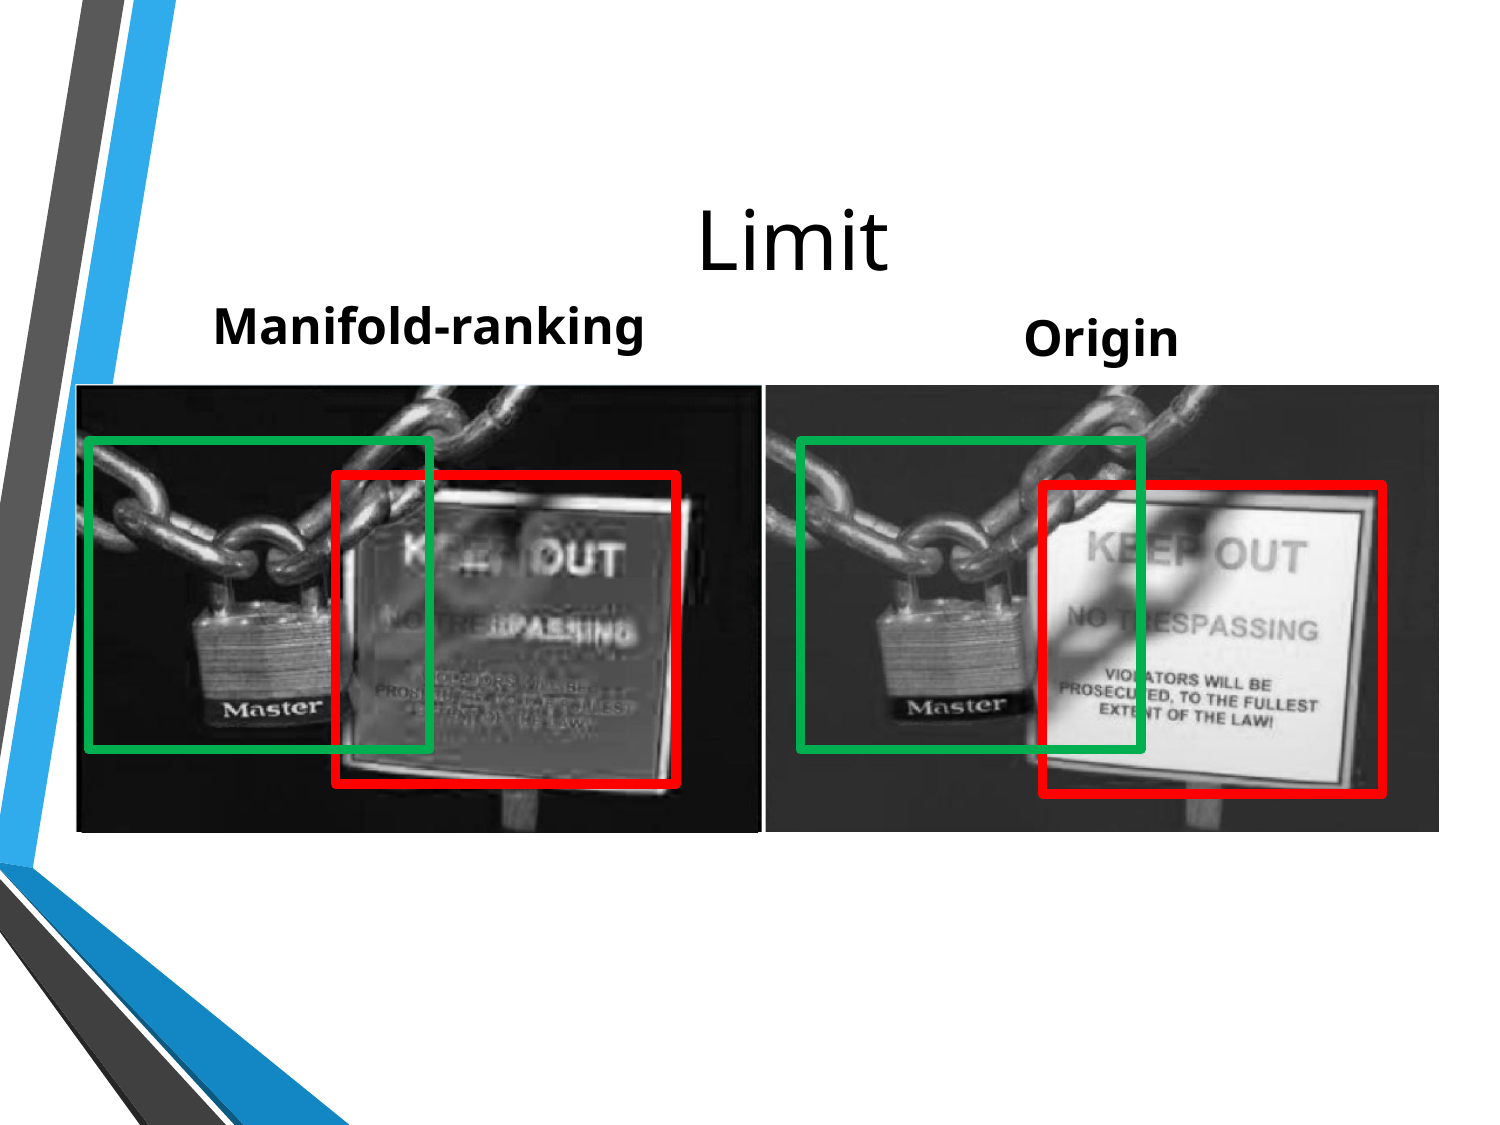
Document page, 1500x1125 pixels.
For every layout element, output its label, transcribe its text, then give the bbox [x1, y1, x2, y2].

text_box Origin [1008, 298, 1196, 374]
picture [765, 384, 1440, 832]
title Limit [161, 75, 1425, 400]
picture [75, 384, 762, 834]
text_box Manifold-ranking [197, 287, 662, 362]
